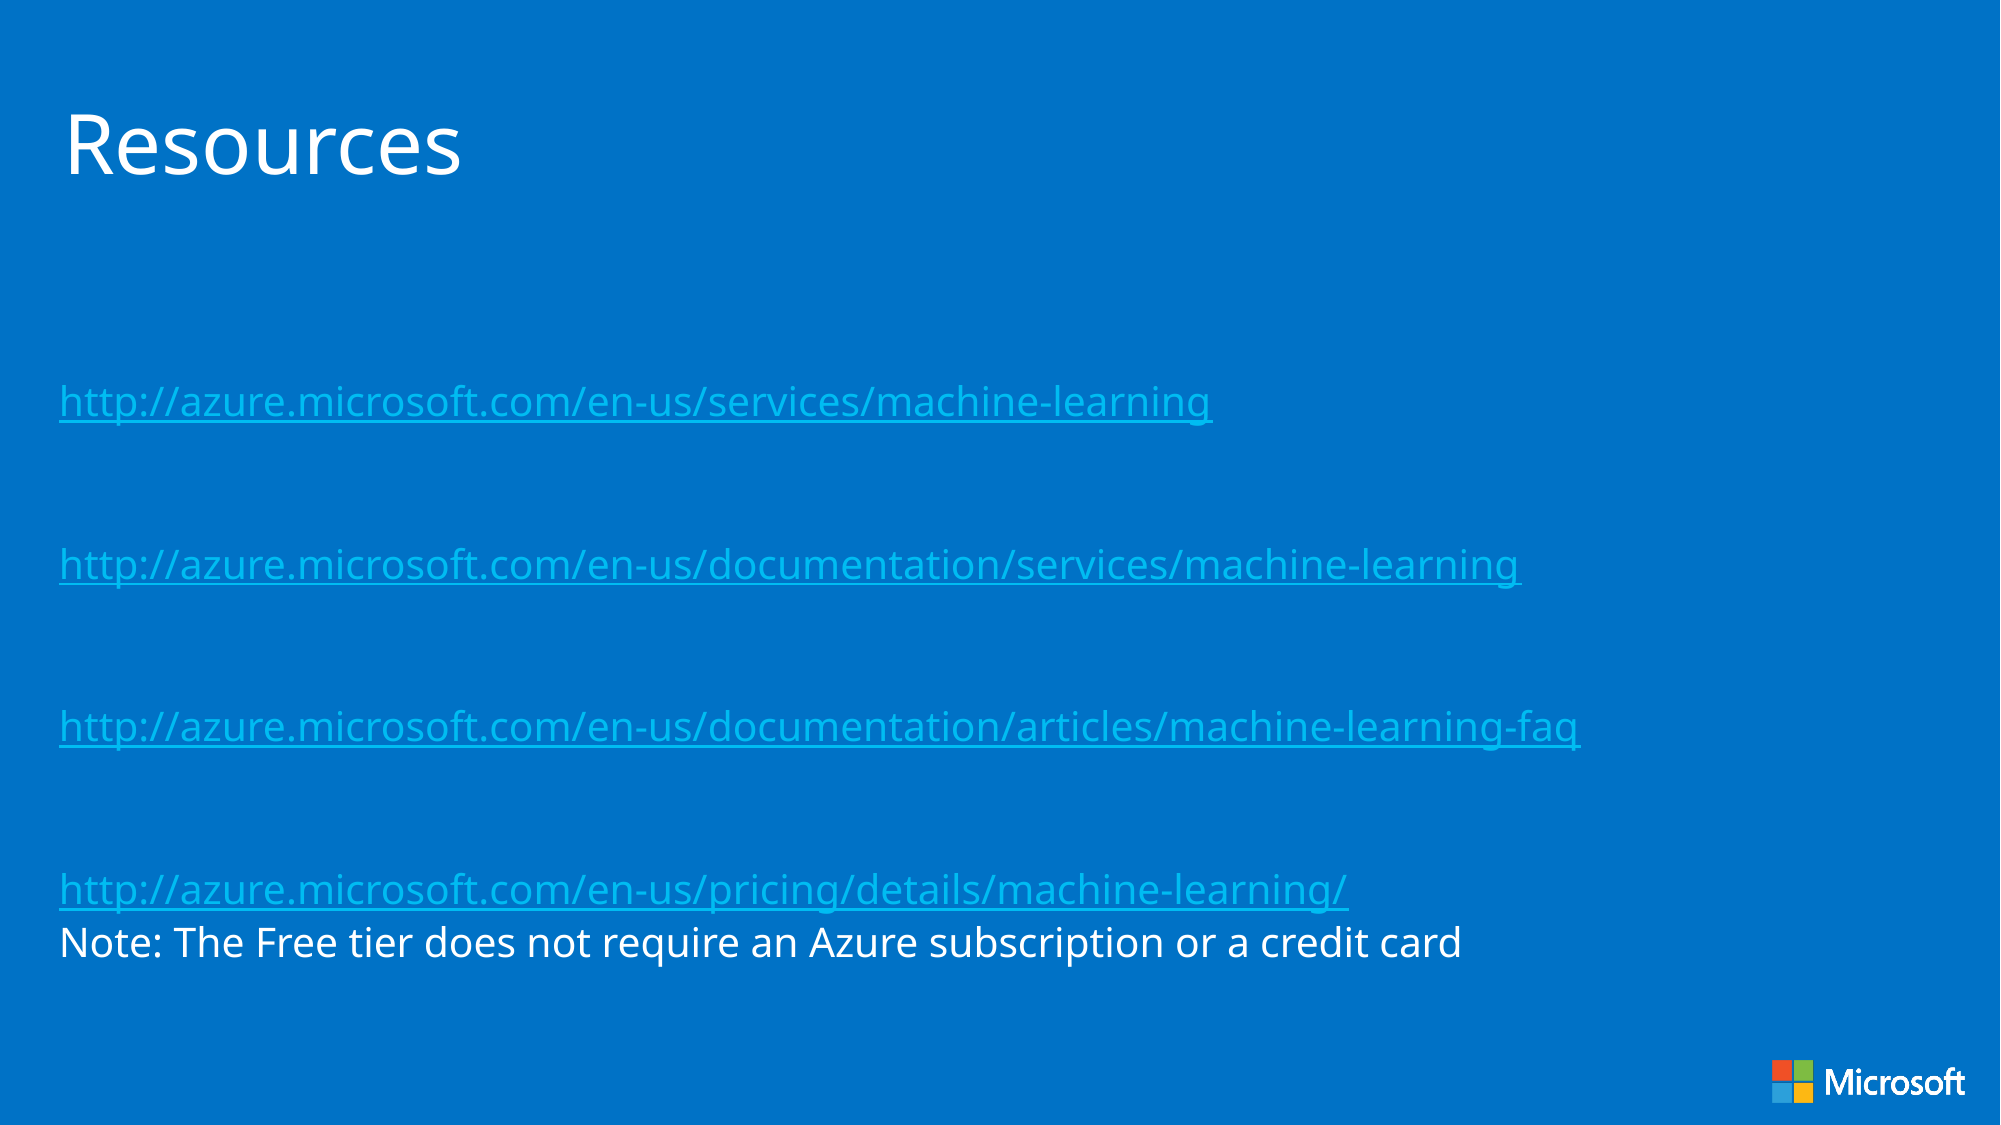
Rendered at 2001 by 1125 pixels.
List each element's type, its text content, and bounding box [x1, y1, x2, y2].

text_box Resources [33, 78, 744, 217]
list Azure Machine Learning web site http://azure.microsoft.com/en-us/services/machine-learning Azure Machine Learning documentation http://azure.microsoft.com/en-us/documentation/services/machine-learning Azure Machine Learning FAQ http://azure.microsoft.com/en-us/documentation/articles/machine-learning-faq Azure Machine Learning pricing http://azure.microsoft.com/en-us/pricing/details/machine-learning/ Note: The Free tier does not require an Azure subscription or a credit card [44, 273, 1956, 991]
picture [1772, 1060, 1965, 1103]
